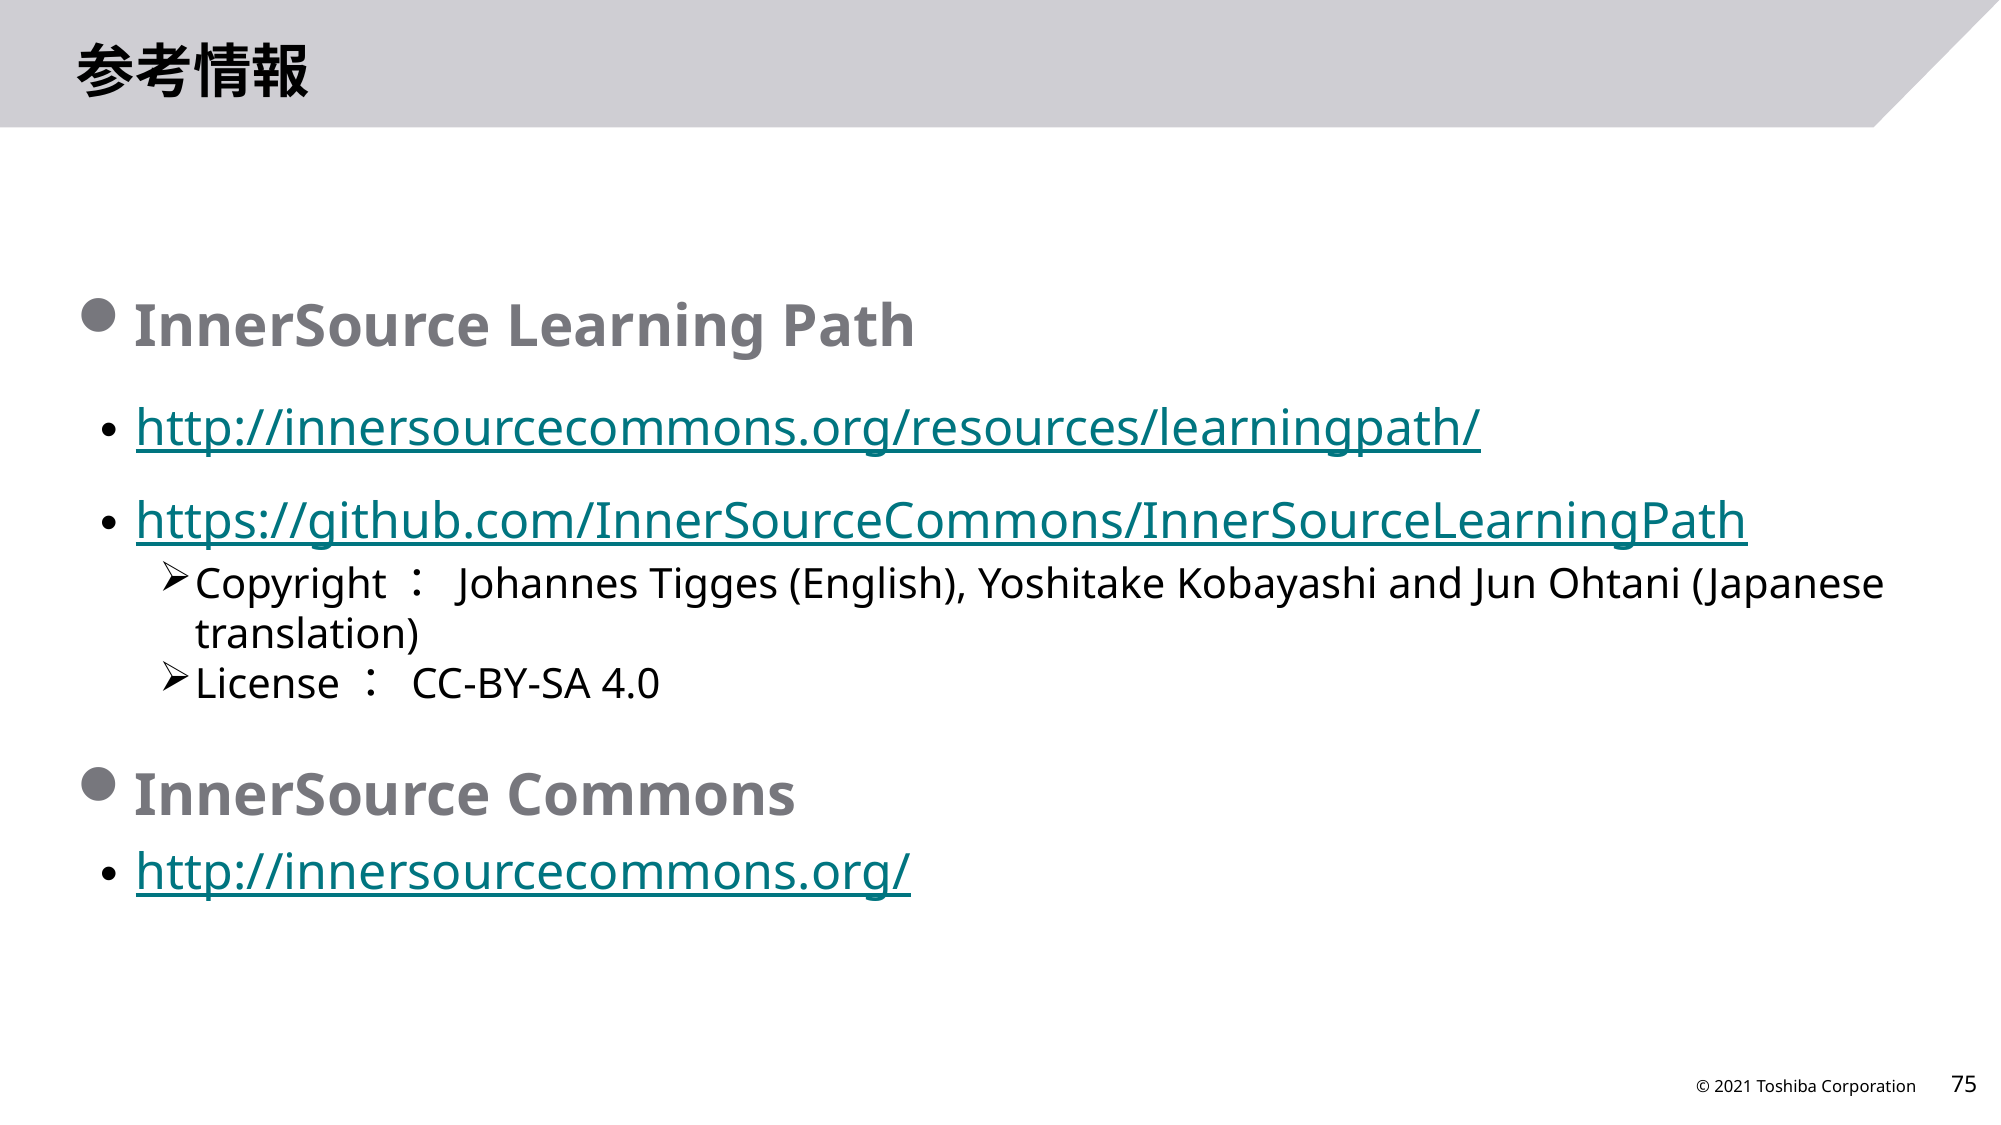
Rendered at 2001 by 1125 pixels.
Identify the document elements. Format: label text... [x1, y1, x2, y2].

list InnerSource Learning Path http://innersourcecommons.org/resources/learningpath/ https://github.com/InnerSourceCommons/InnerSourceLearningPath Copyright： Johannes Tigges (English), Yoshitake Kobayashi and Jun Ohtani (Japanese translation) License： CC-BY-SA 4.0 InnerSource Commons http://innersourcecommons.org/ [76, 171, 1924, 1025]
title 参考情報 [0, 0, 1877, 123]
